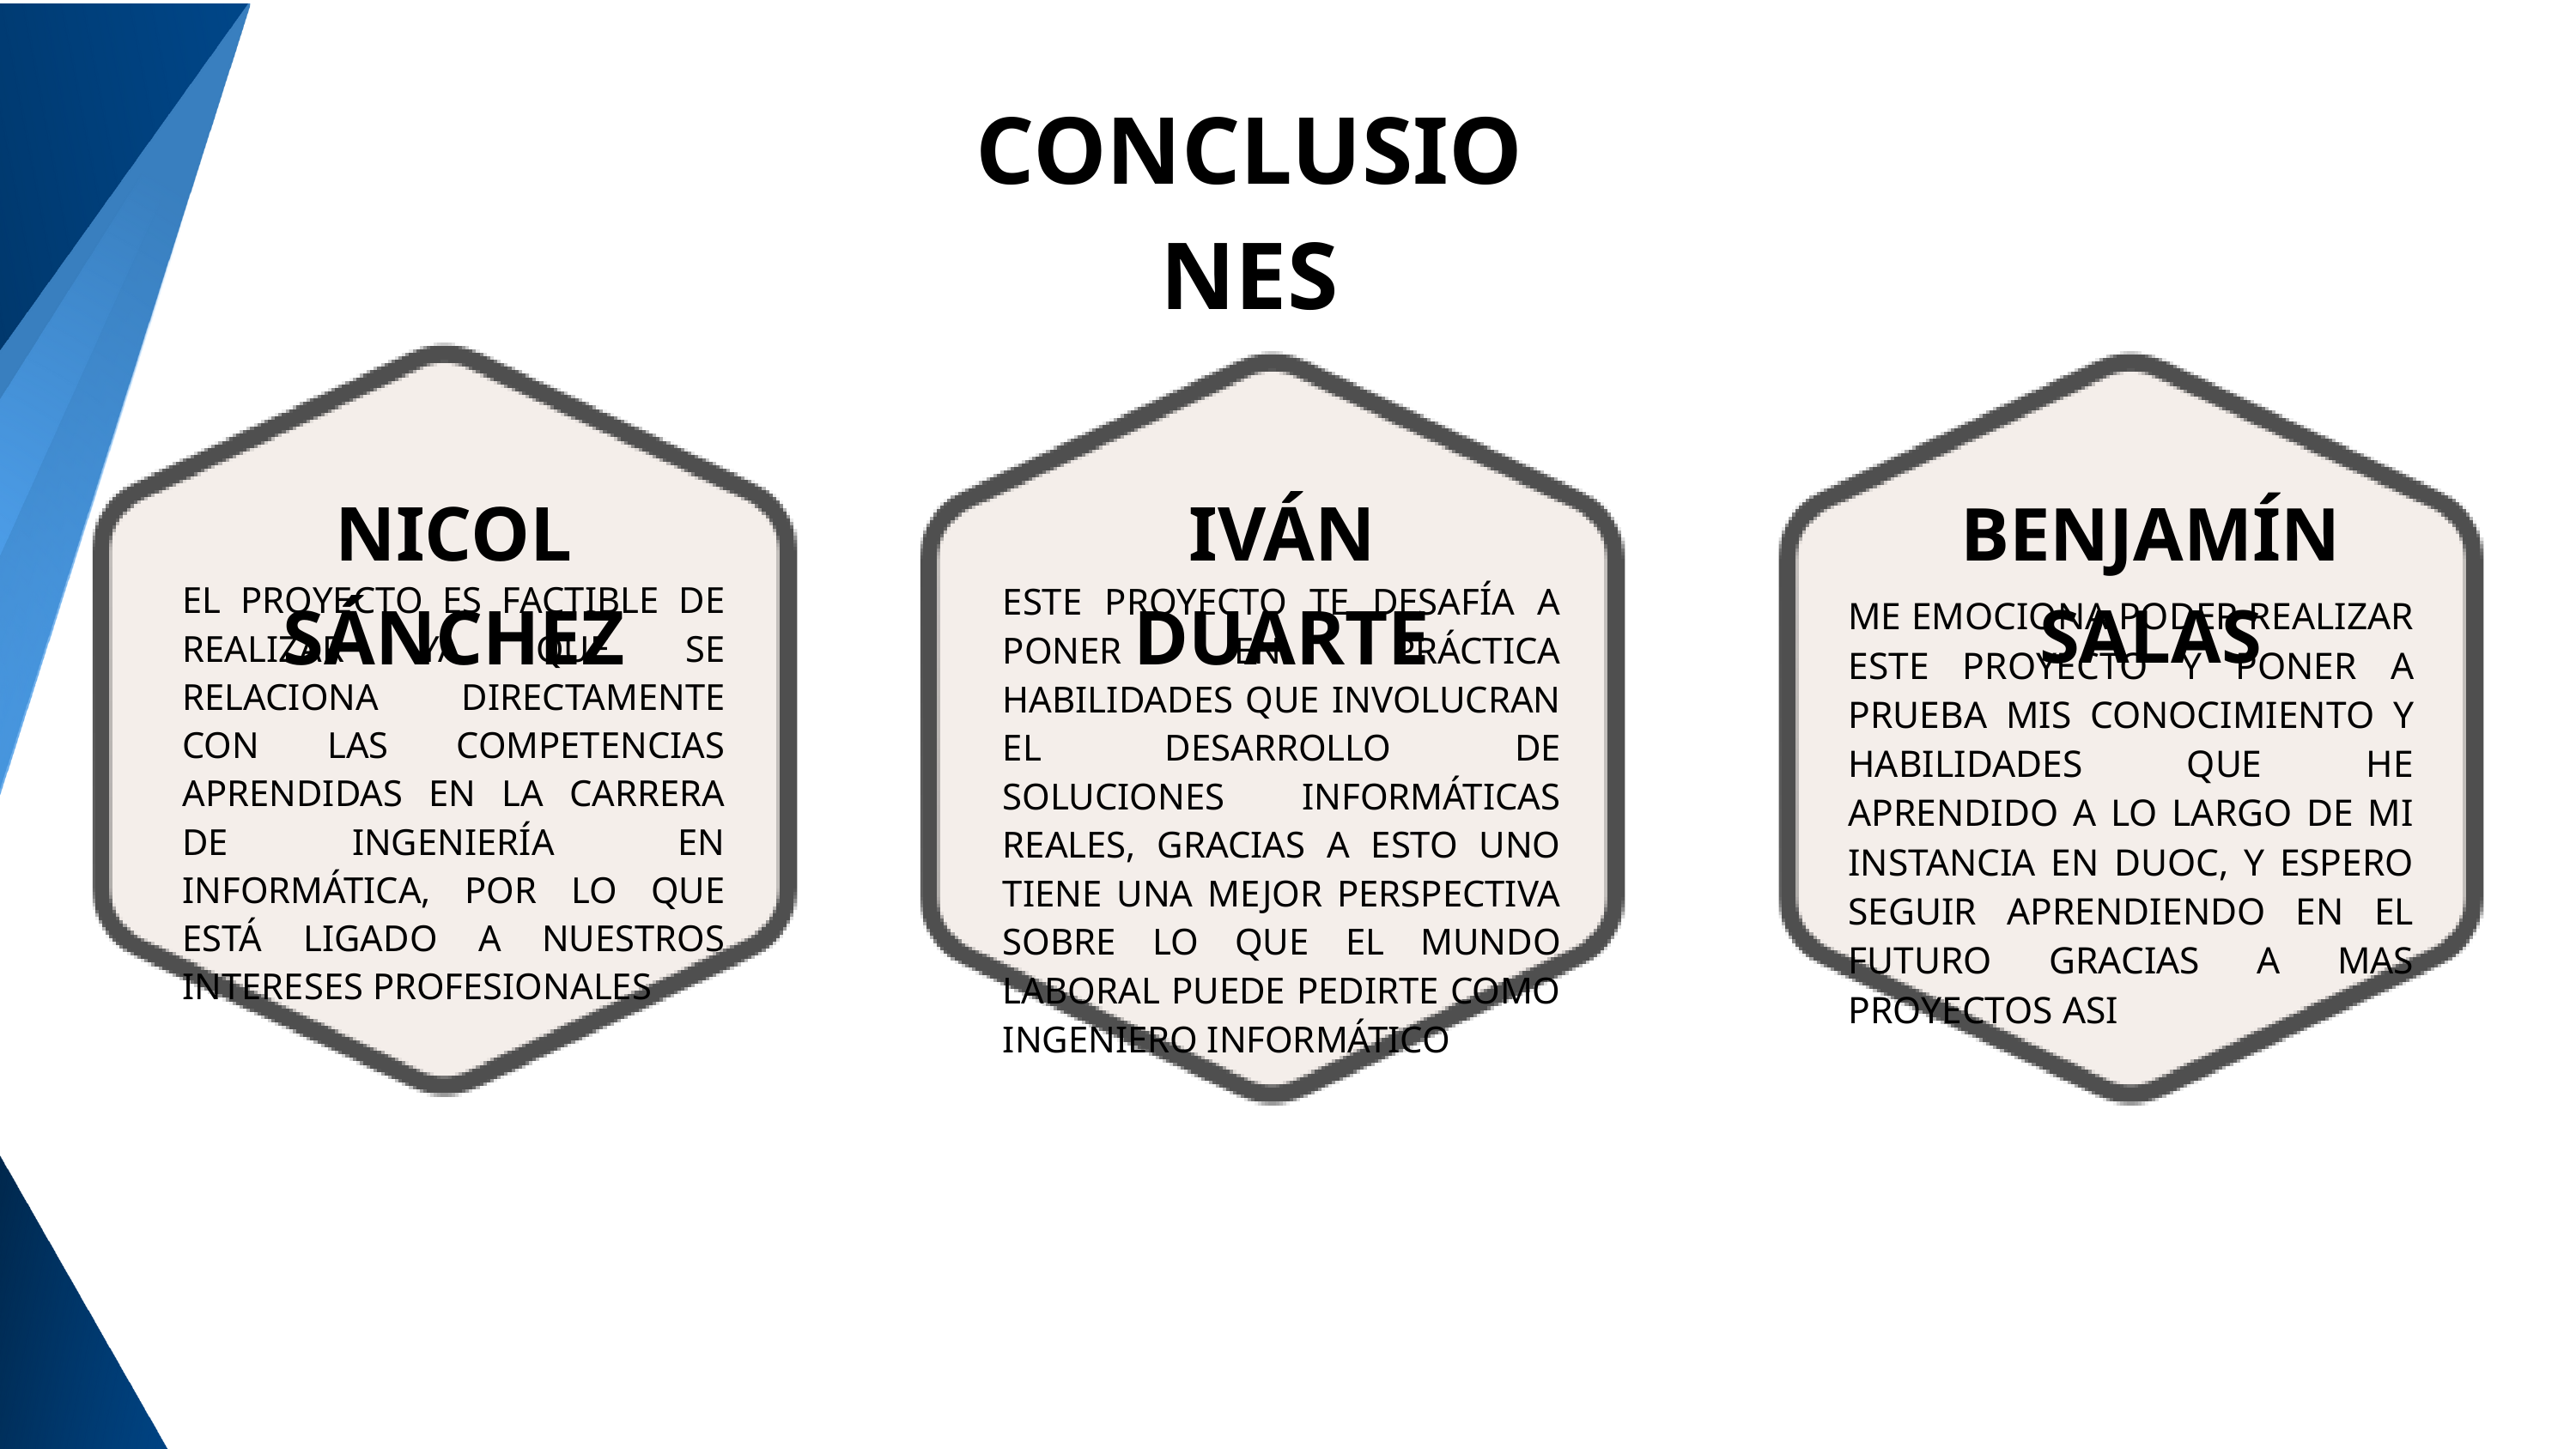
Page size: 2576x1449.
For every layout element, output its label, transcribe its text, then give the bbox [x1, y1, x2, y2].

text_box IVÁN DUARTE [1070, 471, 1494, 681]
text_box BENJAMÍN SALAS [1886, 473, 2415, 587]
text_box [920, 351, 1625, 1106]
text_box NICOL SÁNCHEZ [207, 471, 701, 681]
text_box [92, 343, 798, 1098]
text_box CONCLUSIONES [950, 77, 1548, 328]
text_box [1778, 351, 2484, 1106]
text_box ME EMOCIONA PODER REALIZAR ESTE PROYECTO Y PONER A PRUEBA MIS CONOCIMIENTO Y HABILIDADES QUE HE APRENDIDO A LO LARGO DE MI INSTANCIA EN DUOC, Y ESPERO SEGUIR APRENDIENDO EN EL FUTURO GRACIAS A MAS PROYECTOS ASI [1848, 587, 2415, 1031]
text_box EL PROYECTO ES FACTIBLE DE REALIZAR YA QUE SE RELACIONA DIRECTAMENTE CON LAS COMPETENCIAS APRENDIDAS EN LA CARRERA DE INGENIERÍA EN INFORMÁTICA, POR LO QUE ESTÁ LIGADO A NUESTROS INTERESES PROFESIONALES [182, 573, 726, 1007]
text_box ESTE PROYECTO TE DESAFÍA A PONER EN PRÁCTICA HABILIDADES QUE INVOLUCRAN EL DESARROLLO DE SOLUCIONES INFORMÁTICAS REALES, GRACIAS A ESTO UNO TIENE UNA MEJOR PERSPECTIVA SOBRE LO QUE EL MUNDO LABORAL PUEDE PEDIRTE COMO INGENIERO INFORMÁTICO [1002, 573, 1562, 1060]
text_box [0, 3, 251, 1449]
